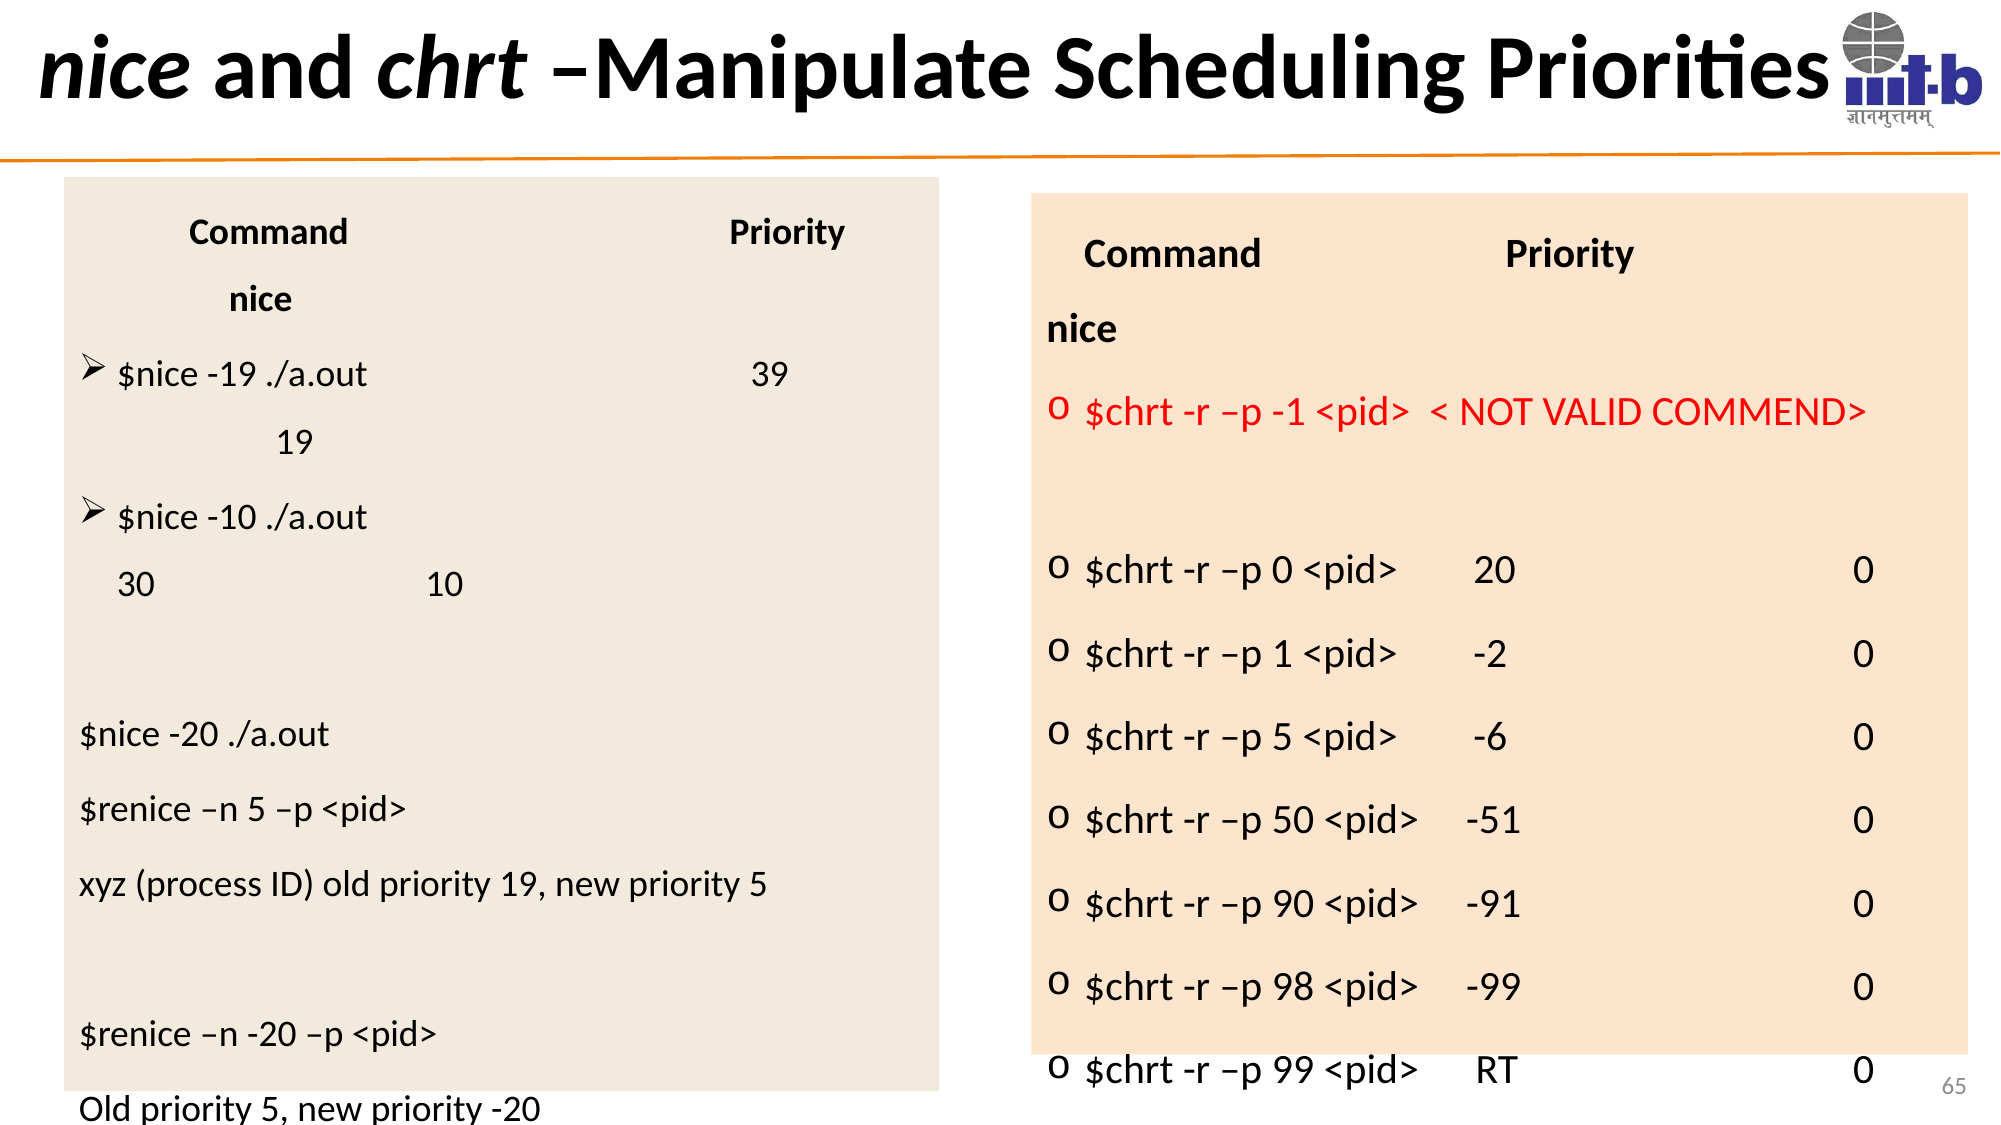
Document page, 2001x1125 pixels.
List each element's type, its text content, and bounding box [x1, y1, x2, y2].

text_box Command Priority nice $nice -19 ./a.out 39 19 $nice -10 ./a.out 30 10 $nice -20 ./a.out $renice –n 5 –p <pid> xyz (process ID) old priority 19, new priority 5 $renice –n -20 –p <pid> Old priority 5, new priority -20 In top command: PR – 0; NI = -20 [64, 176, 939, 1092]
text_box Command Priority nice $chrt -r –p -1 <pid> < NOT VALID COMMEND> $chrt -r –p 0 <pid> 20 0 $chrt -r –p 1 <pid> -2 0 $chrt -r –p 5 <pid> -6 0 $chrt -r –p 50 <pid> -51 0 $chrt -r –p 90 <pid> -91 0 $chrt -r –p 98 <pid> -99 0 $chrt -r –p 99 <pid> RT 0 $chrt -r –p 100 <pid> < NOT VALID COMMEND> [1031, 193, 1968, 1055]
title nice and chrt –Manipulate Scheduling Priorities [23, 7, 1957, 132]
slide_number 65 [1532, 1054, 1983, 1115]
picture [1957, 8, 1983, 130]
